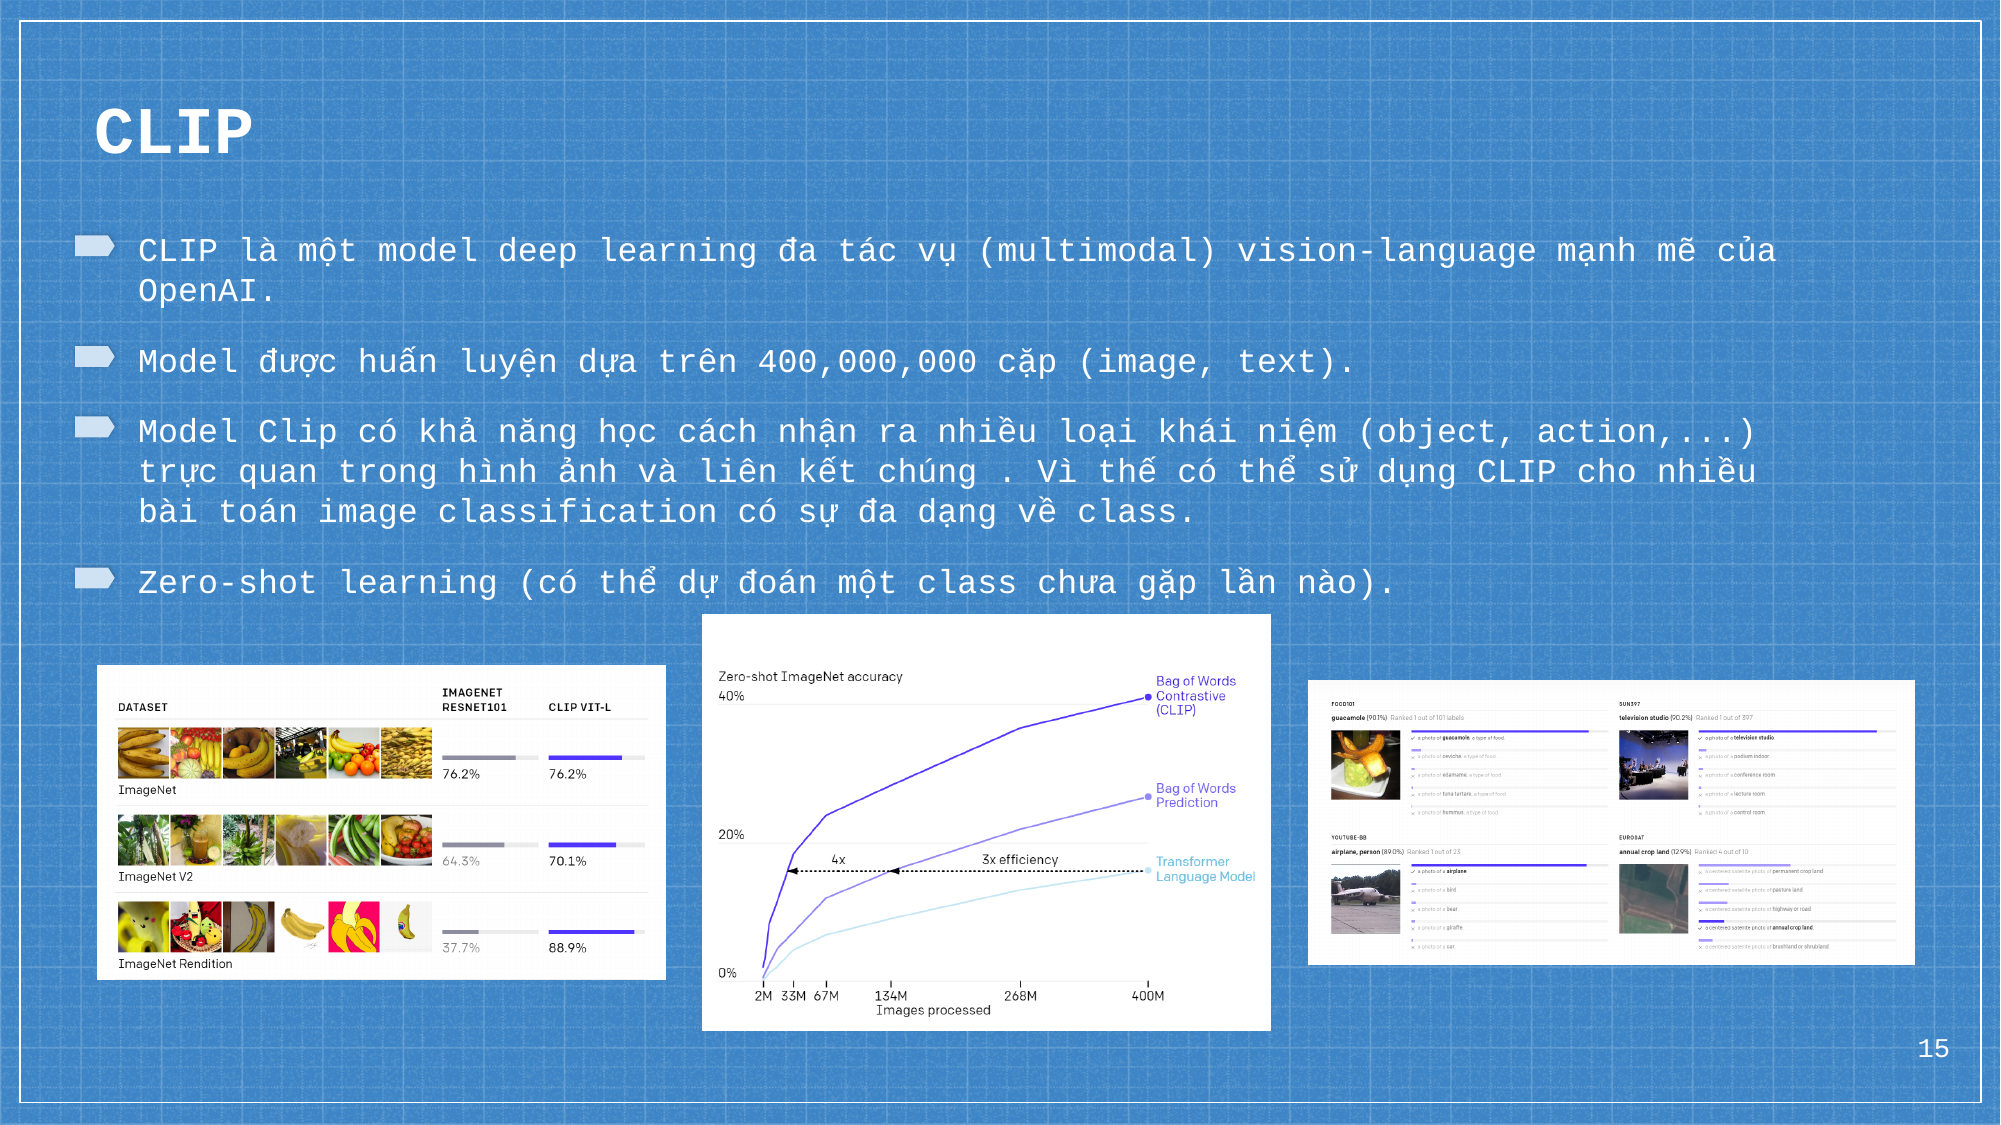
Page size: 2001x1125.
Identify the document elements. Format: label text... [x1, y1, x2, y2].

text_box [74, 552, 1810, 609]
text_box CLIP [79, 79, 269, 175]
picture [0, 0, 2000, 1125]
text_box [74, 330, 1810, 387]
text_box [74, 220, 1810, 277]
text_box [74, 401, 1810, 498]
slide_number 15 [1864, 1015, 1966, 1079]
